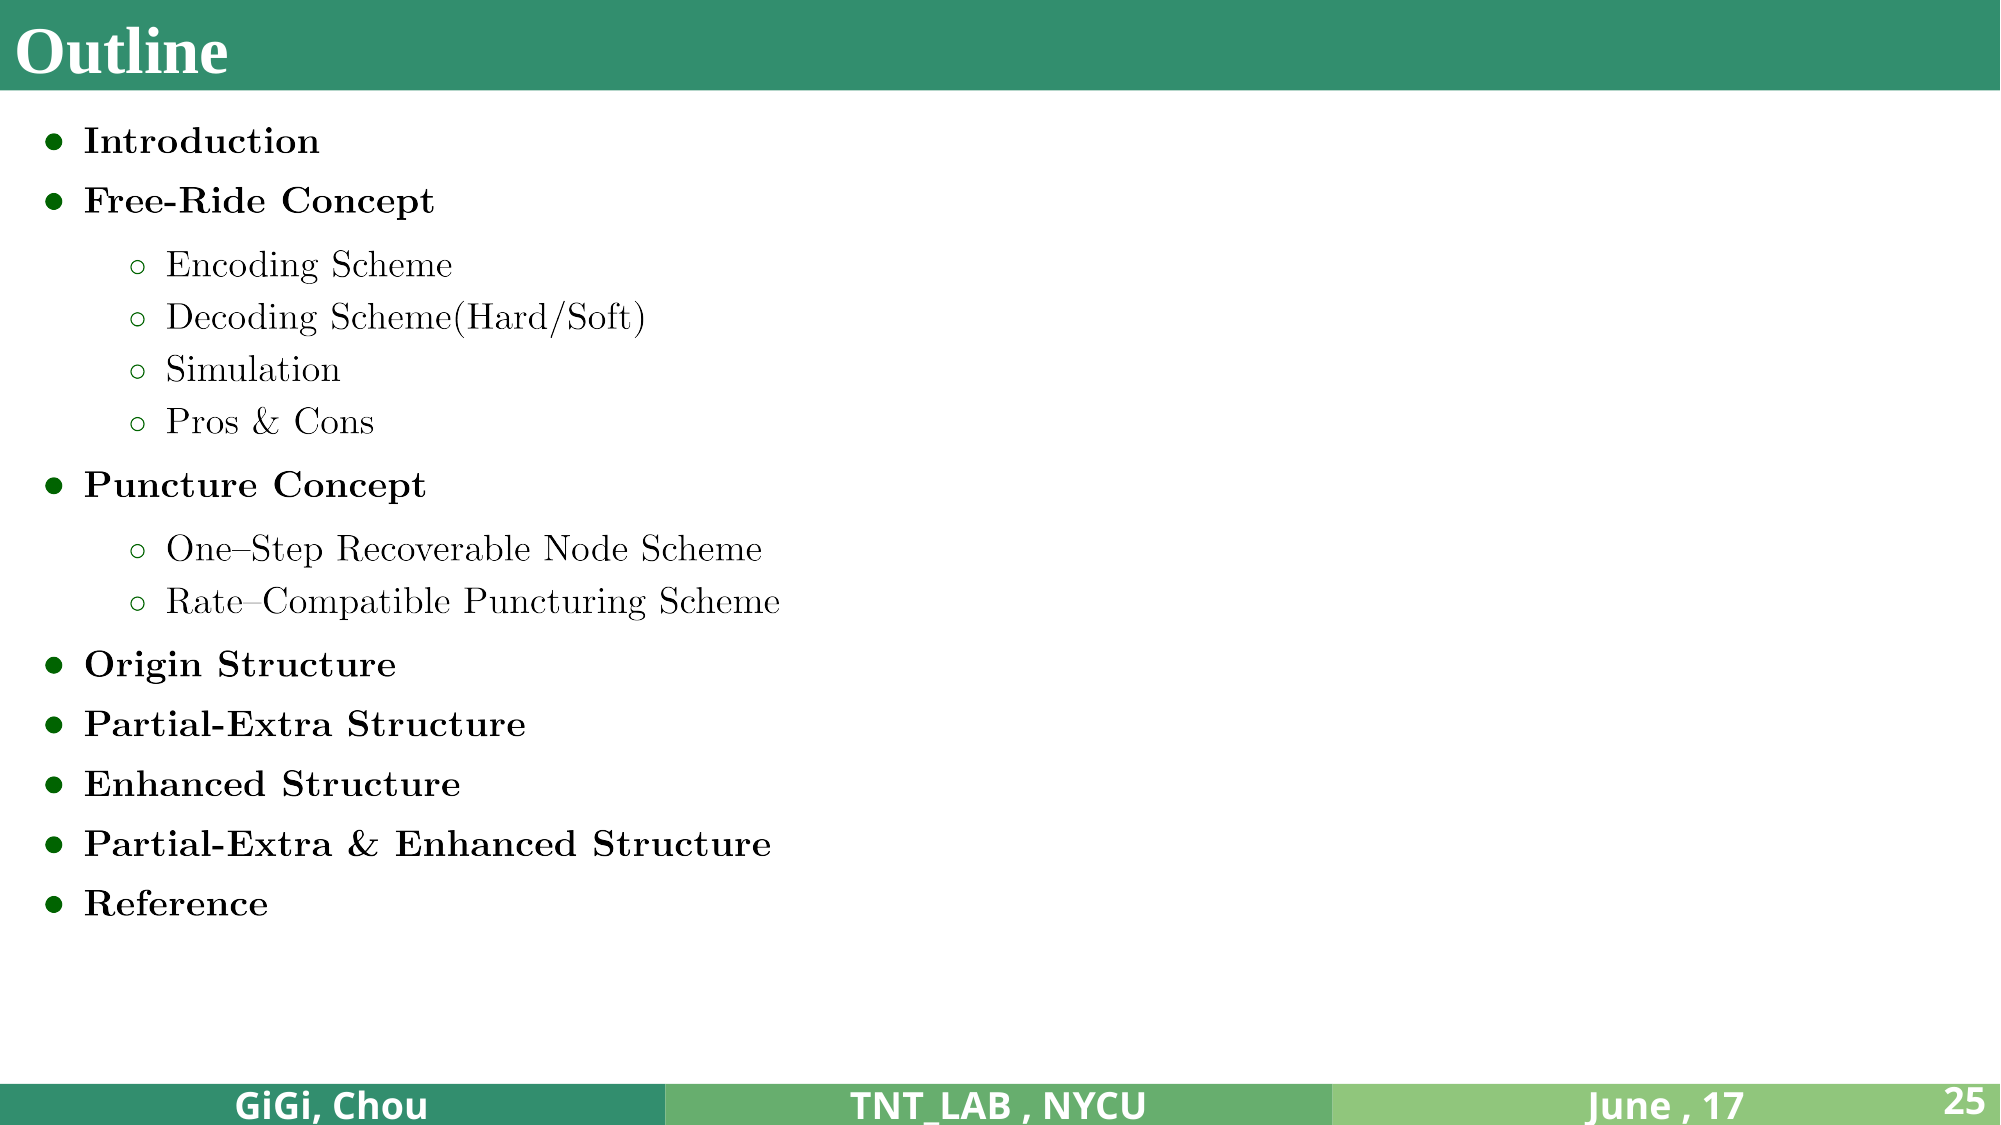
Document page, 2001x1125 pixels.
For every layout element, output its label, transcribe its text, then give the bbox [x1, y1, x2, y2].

slide_number 25 [1551, 1083, 2000, 1121]
text_box Outline [0, 0, 1280, 95]
picture [44, 126, 779, 917]
